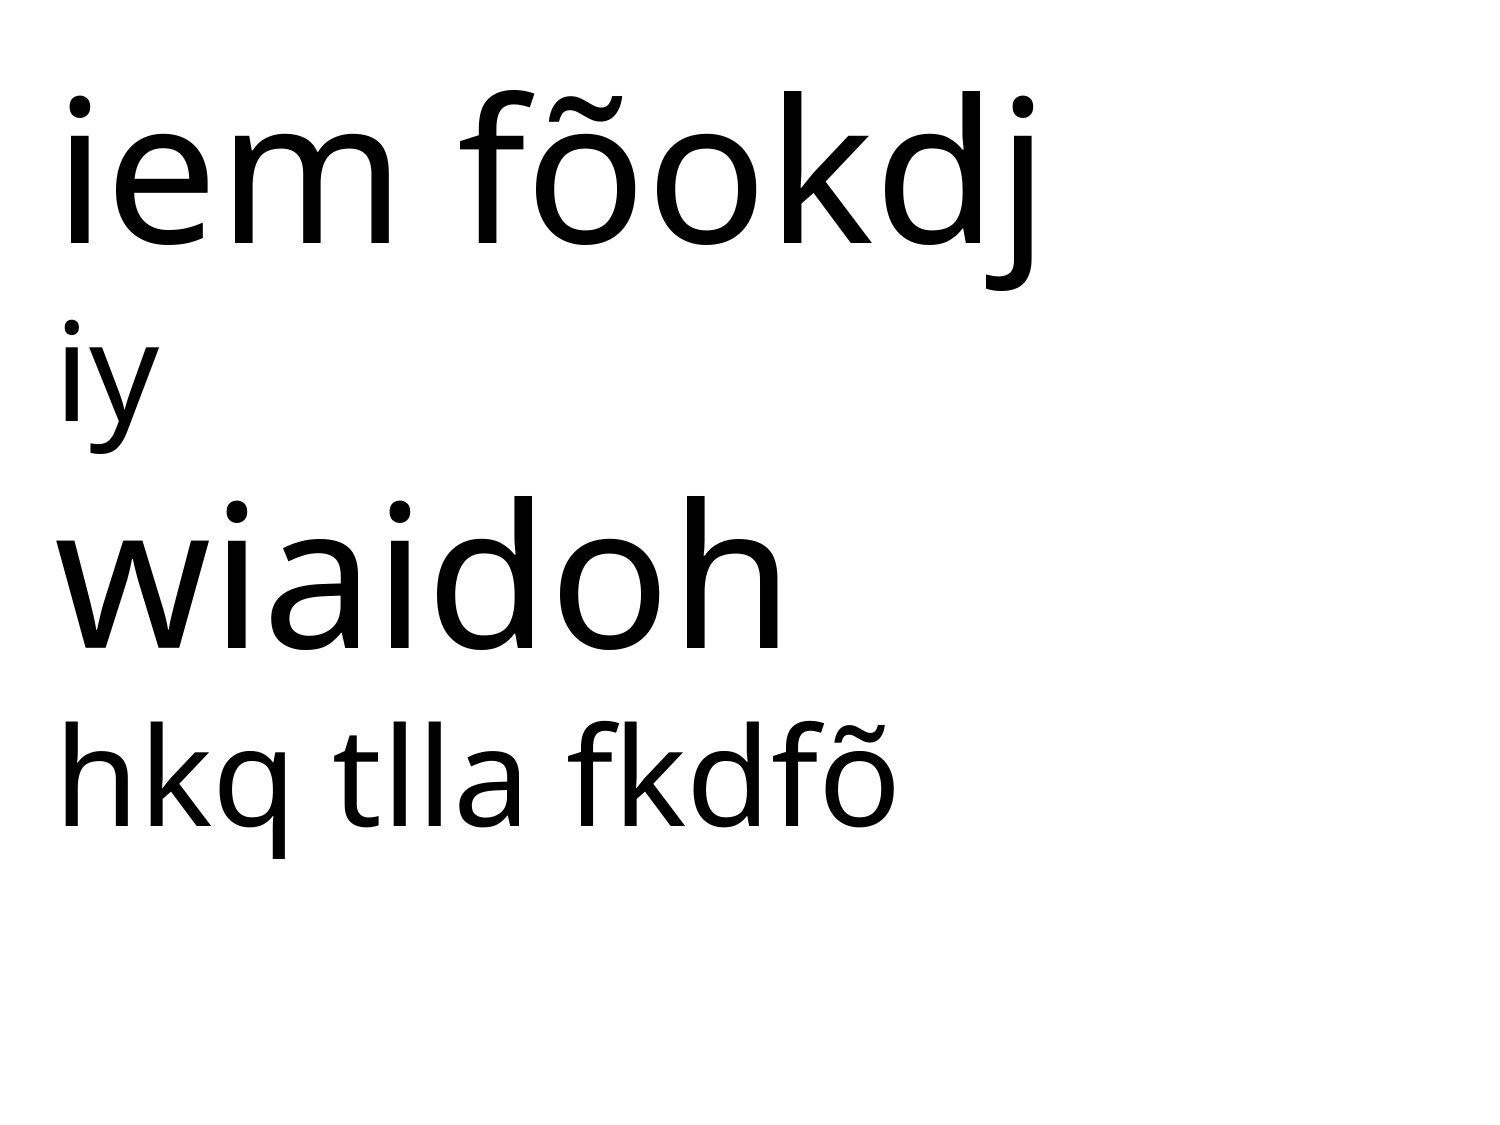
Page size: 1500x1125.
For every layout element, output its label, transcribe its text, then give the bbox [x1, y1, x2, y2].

text_box iem fõokdj iy wiaidoh hkq tlla fkdfõ [39, 36, 1487, 861]
